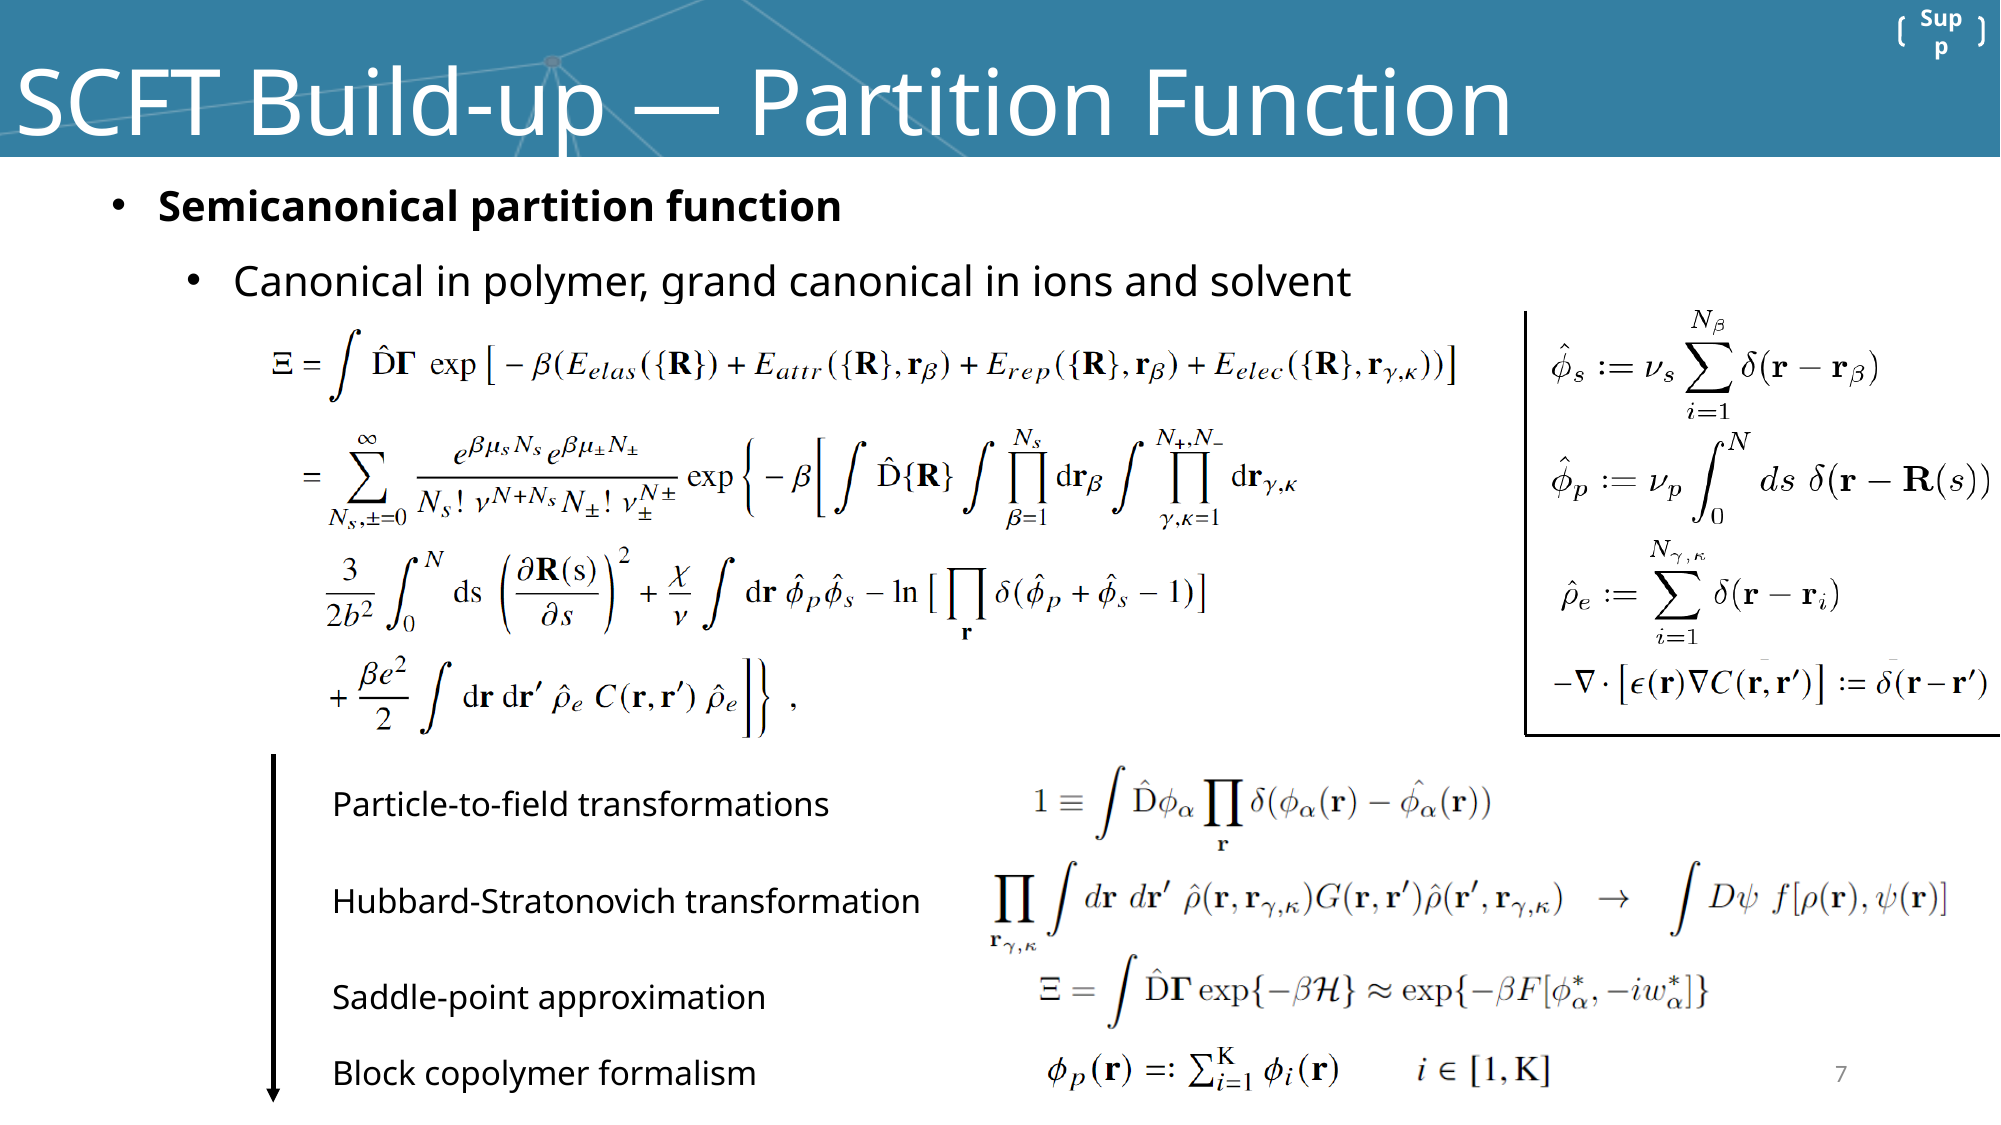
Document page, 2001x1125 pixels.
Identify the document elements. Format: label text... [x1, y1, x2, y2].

picture [256, 423, 1462, 745]
text_box Hubbard-Stratonovich transformation [317, 873, 988, 928]
title SCFT Build-up — Partition Function [0, 23, 1725, 155]
text_box Semicanonical partition function Canonical in polymer, grand canonical in ions and solvent [96, 147, 1744, 463]
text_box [1525, 310, 2000, 736]
text_box Saddle-point approximation [317, 968, 1027, 1024]
text_box Block copolymer formalism [317, 1045, 1182, 1100]
slide_number 7 [1412, 1042, 1863, 1103]
picture [988, 754, 1956, 1033]
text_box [1044, 1044, 1553, 1099]
picture [256, 304, 1462, 403]
text_box Particle-to-field transformations [317, 776, 1027, 831]
